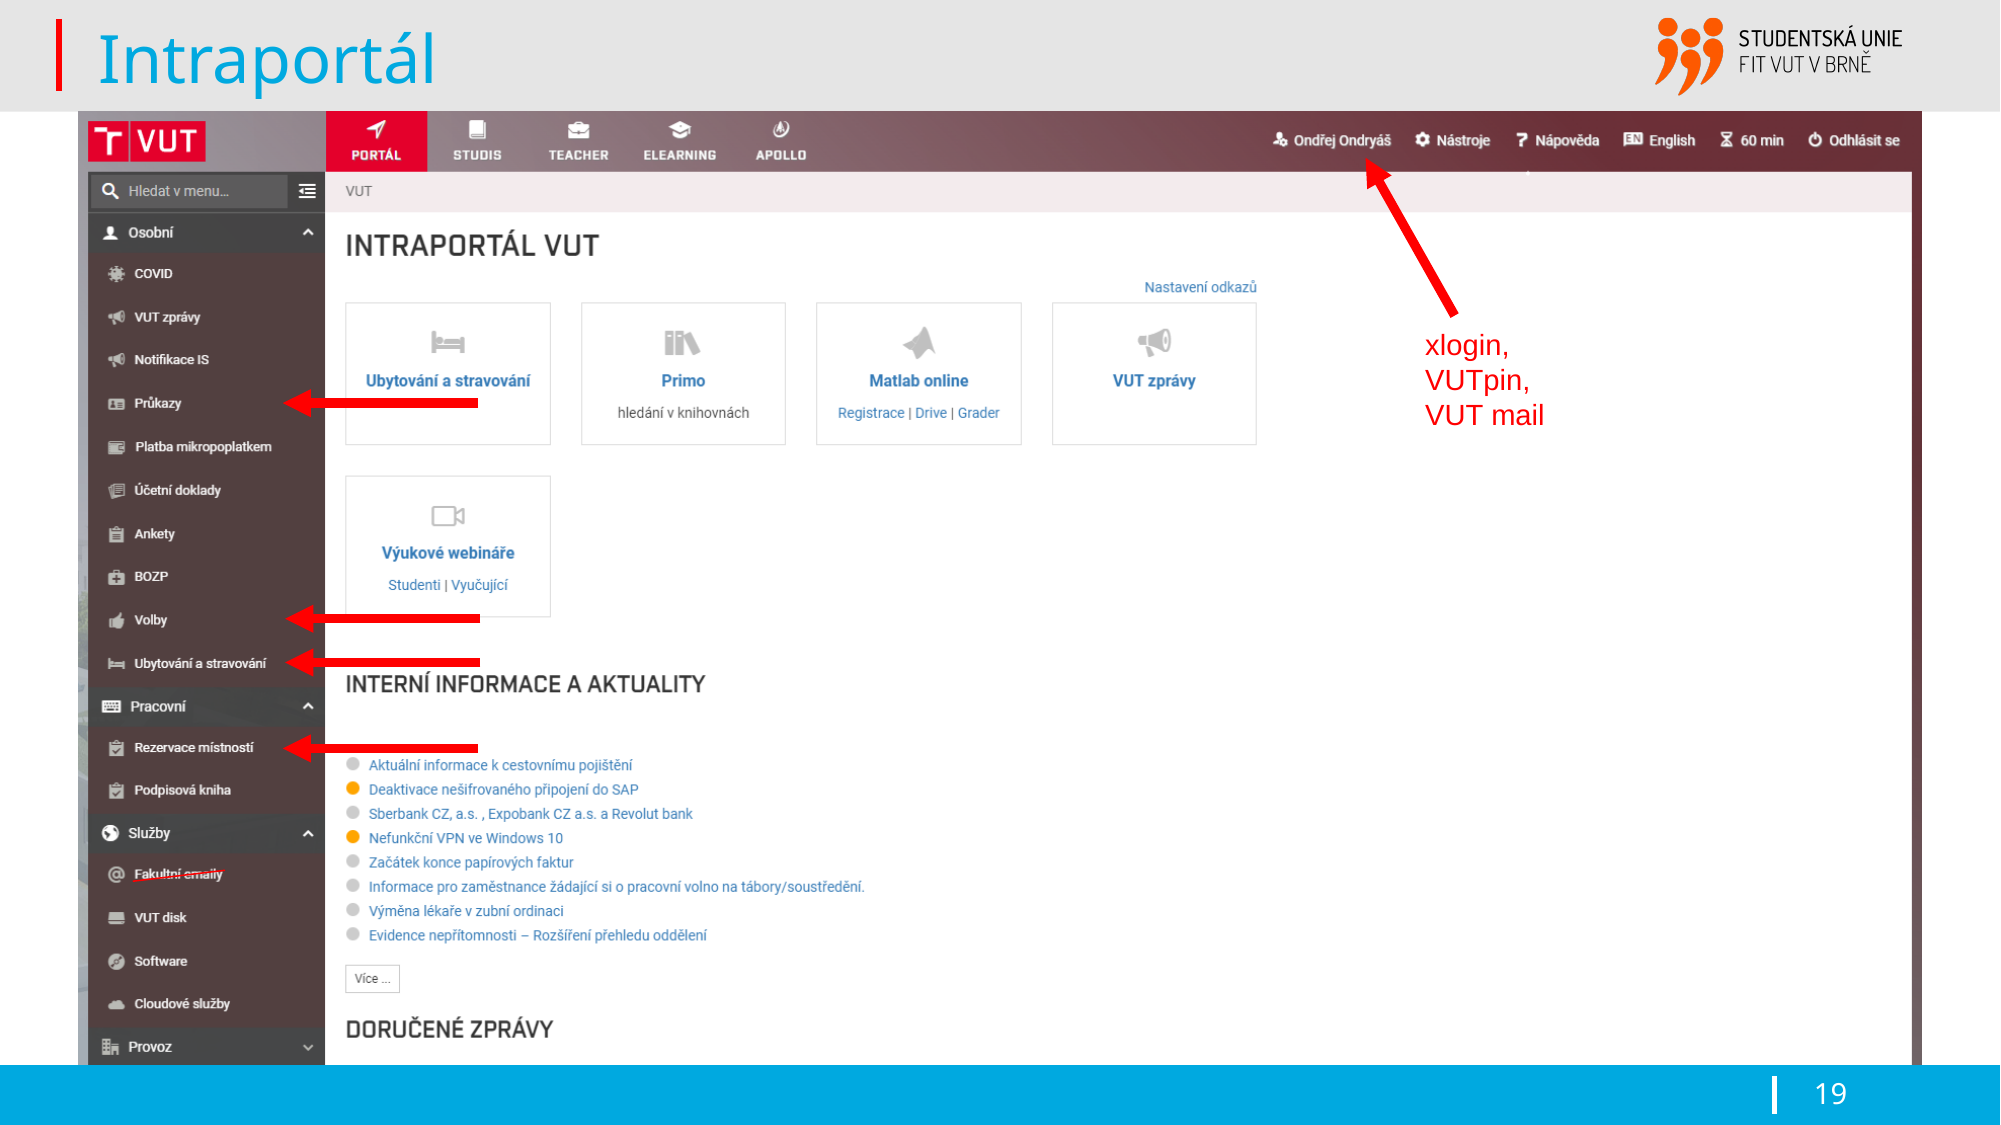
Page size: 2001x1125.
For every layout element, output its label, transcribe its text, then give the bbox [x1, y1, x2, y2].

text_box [132, 870, 226, 882]
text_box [1365, 157, 1455, 316]
picture [77, 110, 1923, 1064]
slide_number 19 [1787, 1076, 1863, 1114]
title Intraportál [83, 11, 2000, 112]
